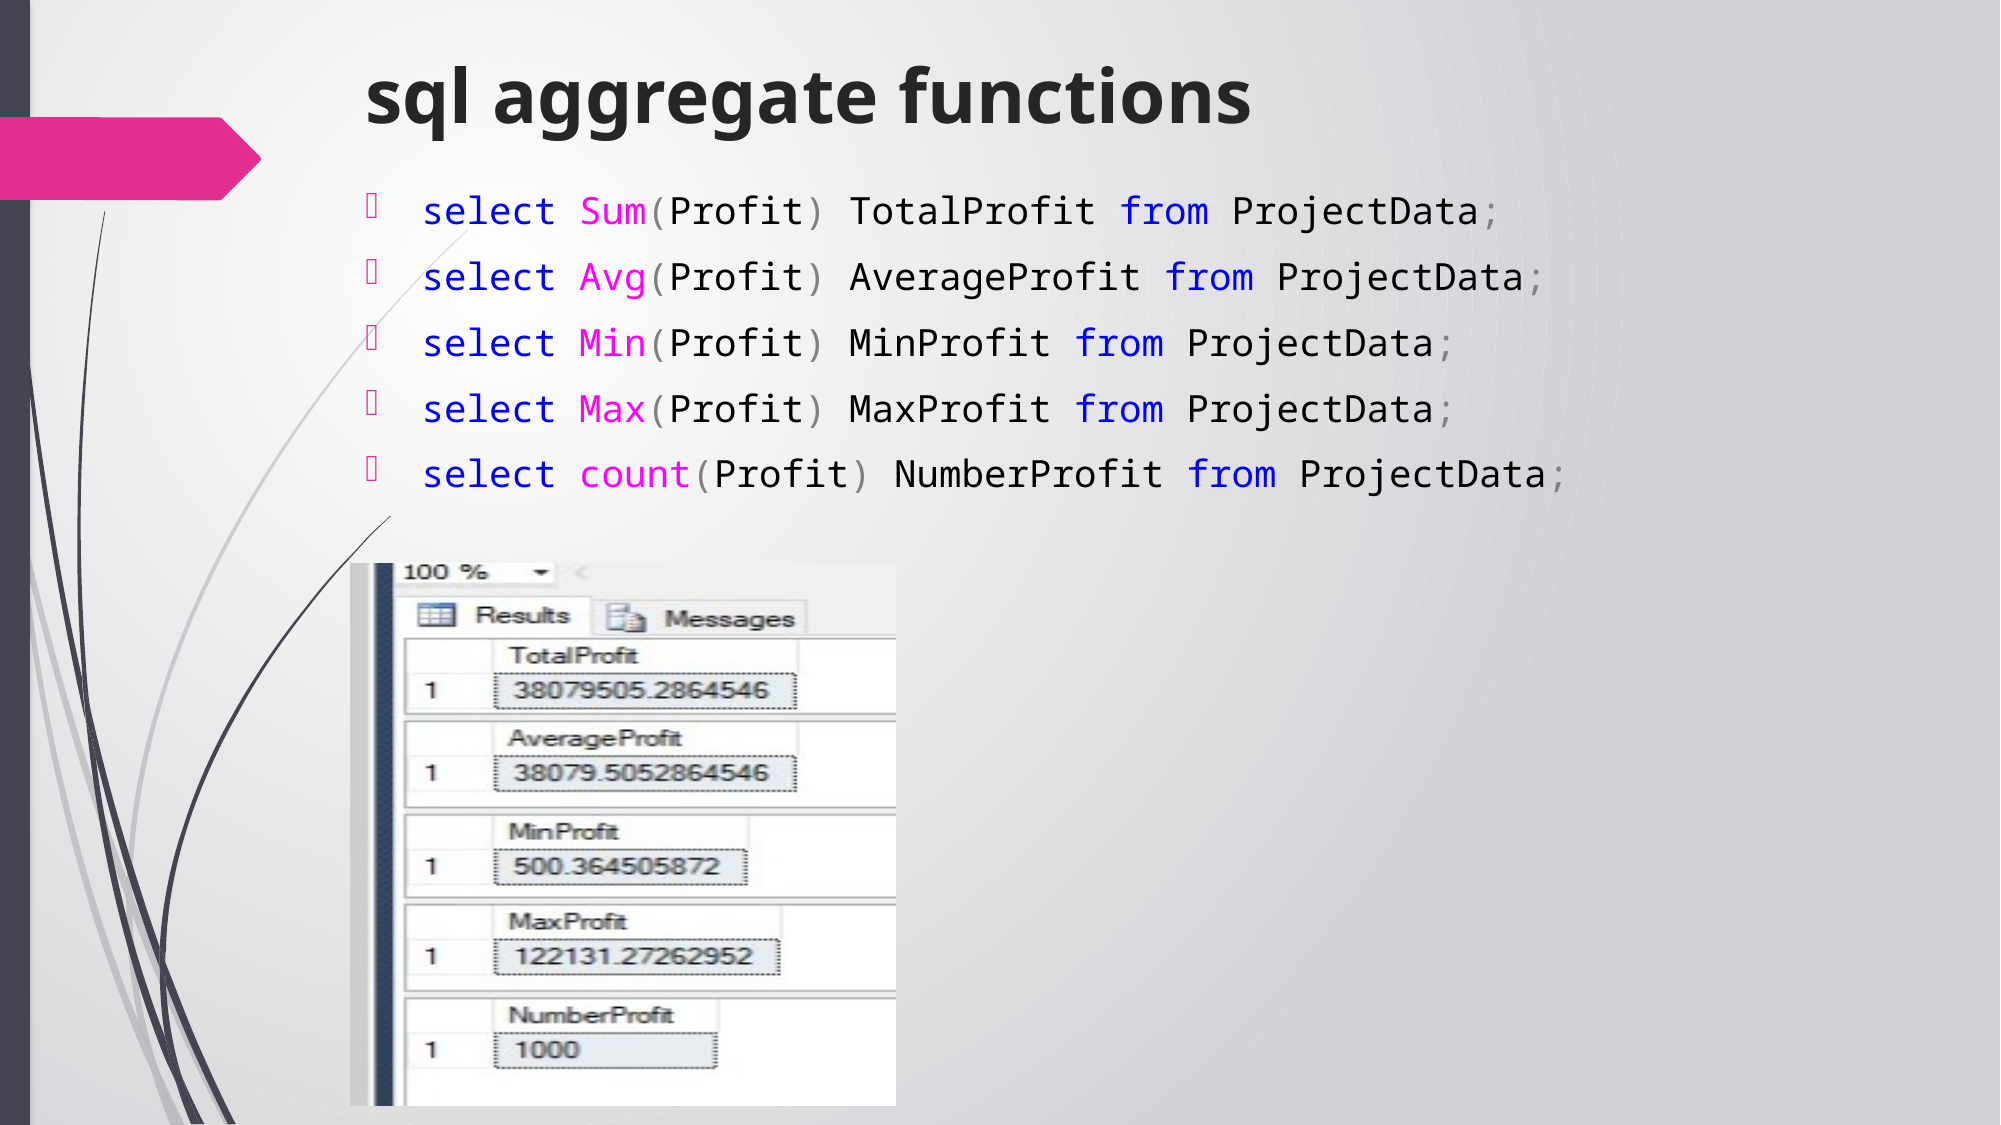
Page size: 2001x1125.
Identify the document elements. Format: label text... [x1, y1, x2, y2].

title sql aggregate functions [350, 41, 1813, 173]
picture [350, 563, 896, 1106]
list select Sum(Profit) TotalProfit from ProjectData; select Avg(Profit) AverageProfit from ProjectData; select Min(Profit) MinProfit from ProjectData; select Max(Profit) MaxProfit from ProjectData; select count(Profit) NumberProfit from ProjectData; [350, 179, 1813, 519]
